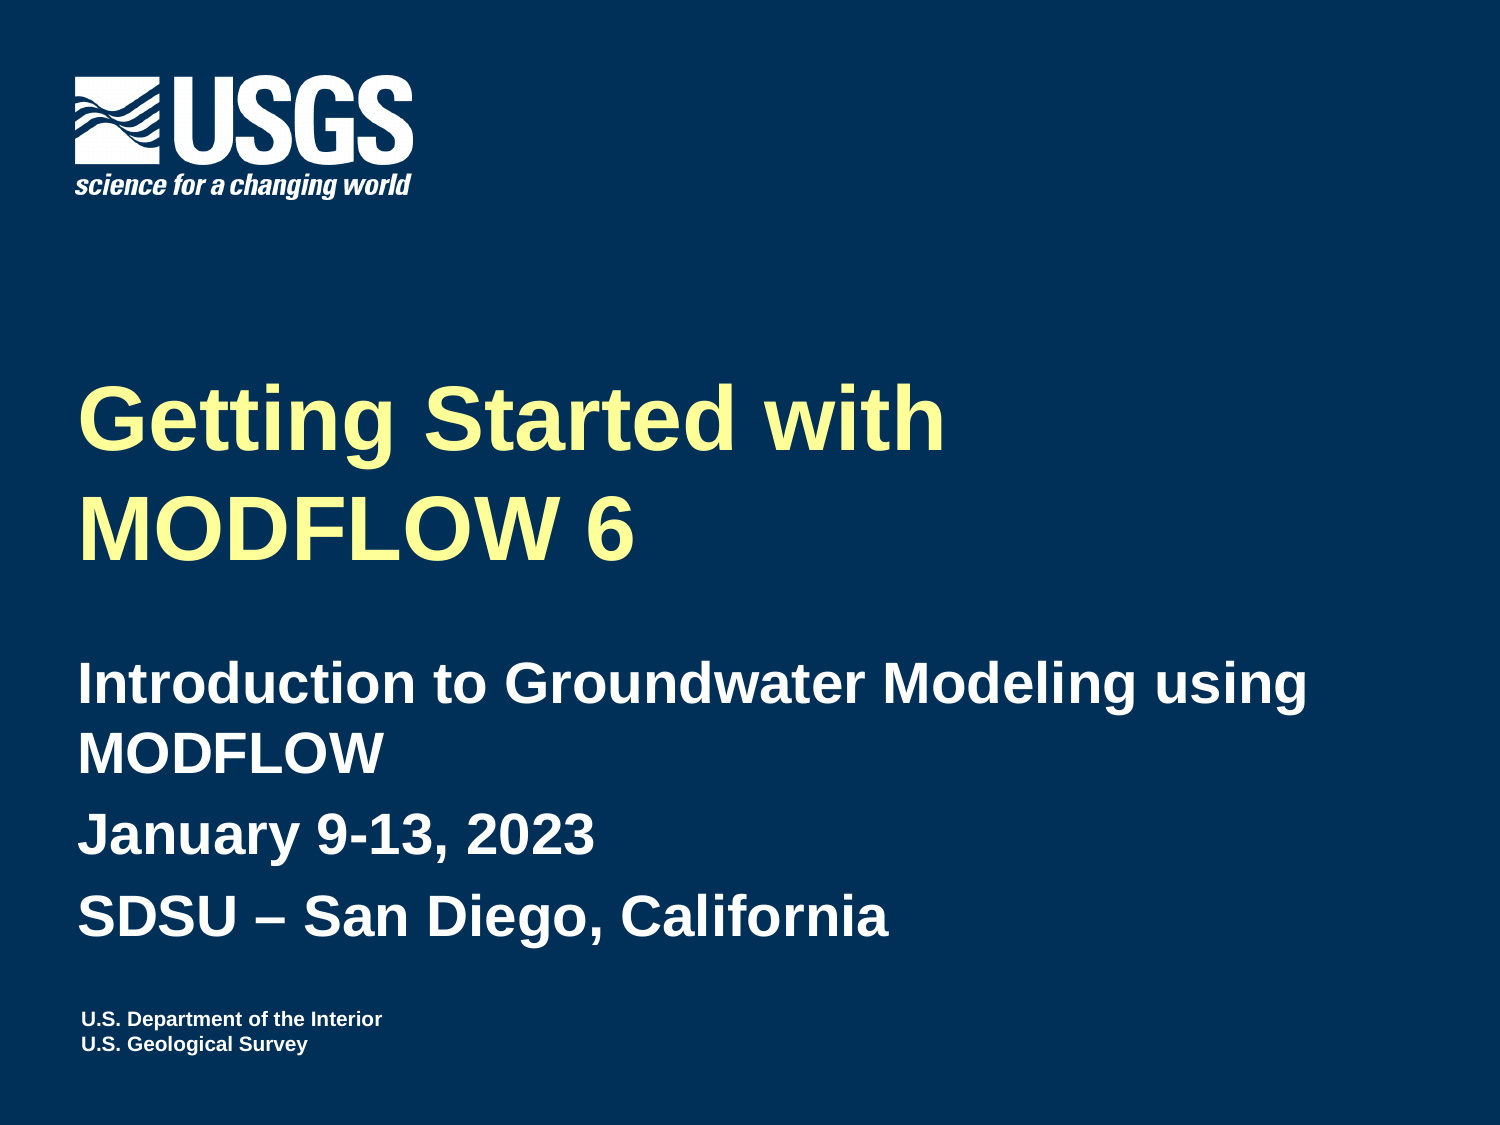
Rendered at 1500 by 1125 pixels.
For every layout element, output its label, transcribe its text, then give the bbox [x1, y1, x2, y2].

subtitle Introduction to Groundwater Modeling using MODFLOW January 9-13, 2023 SDSU – San Diego, California [62, 637, 1425, 925]
title Getting Started with MODFLOW 6 [62, 375, 1425, 563]
